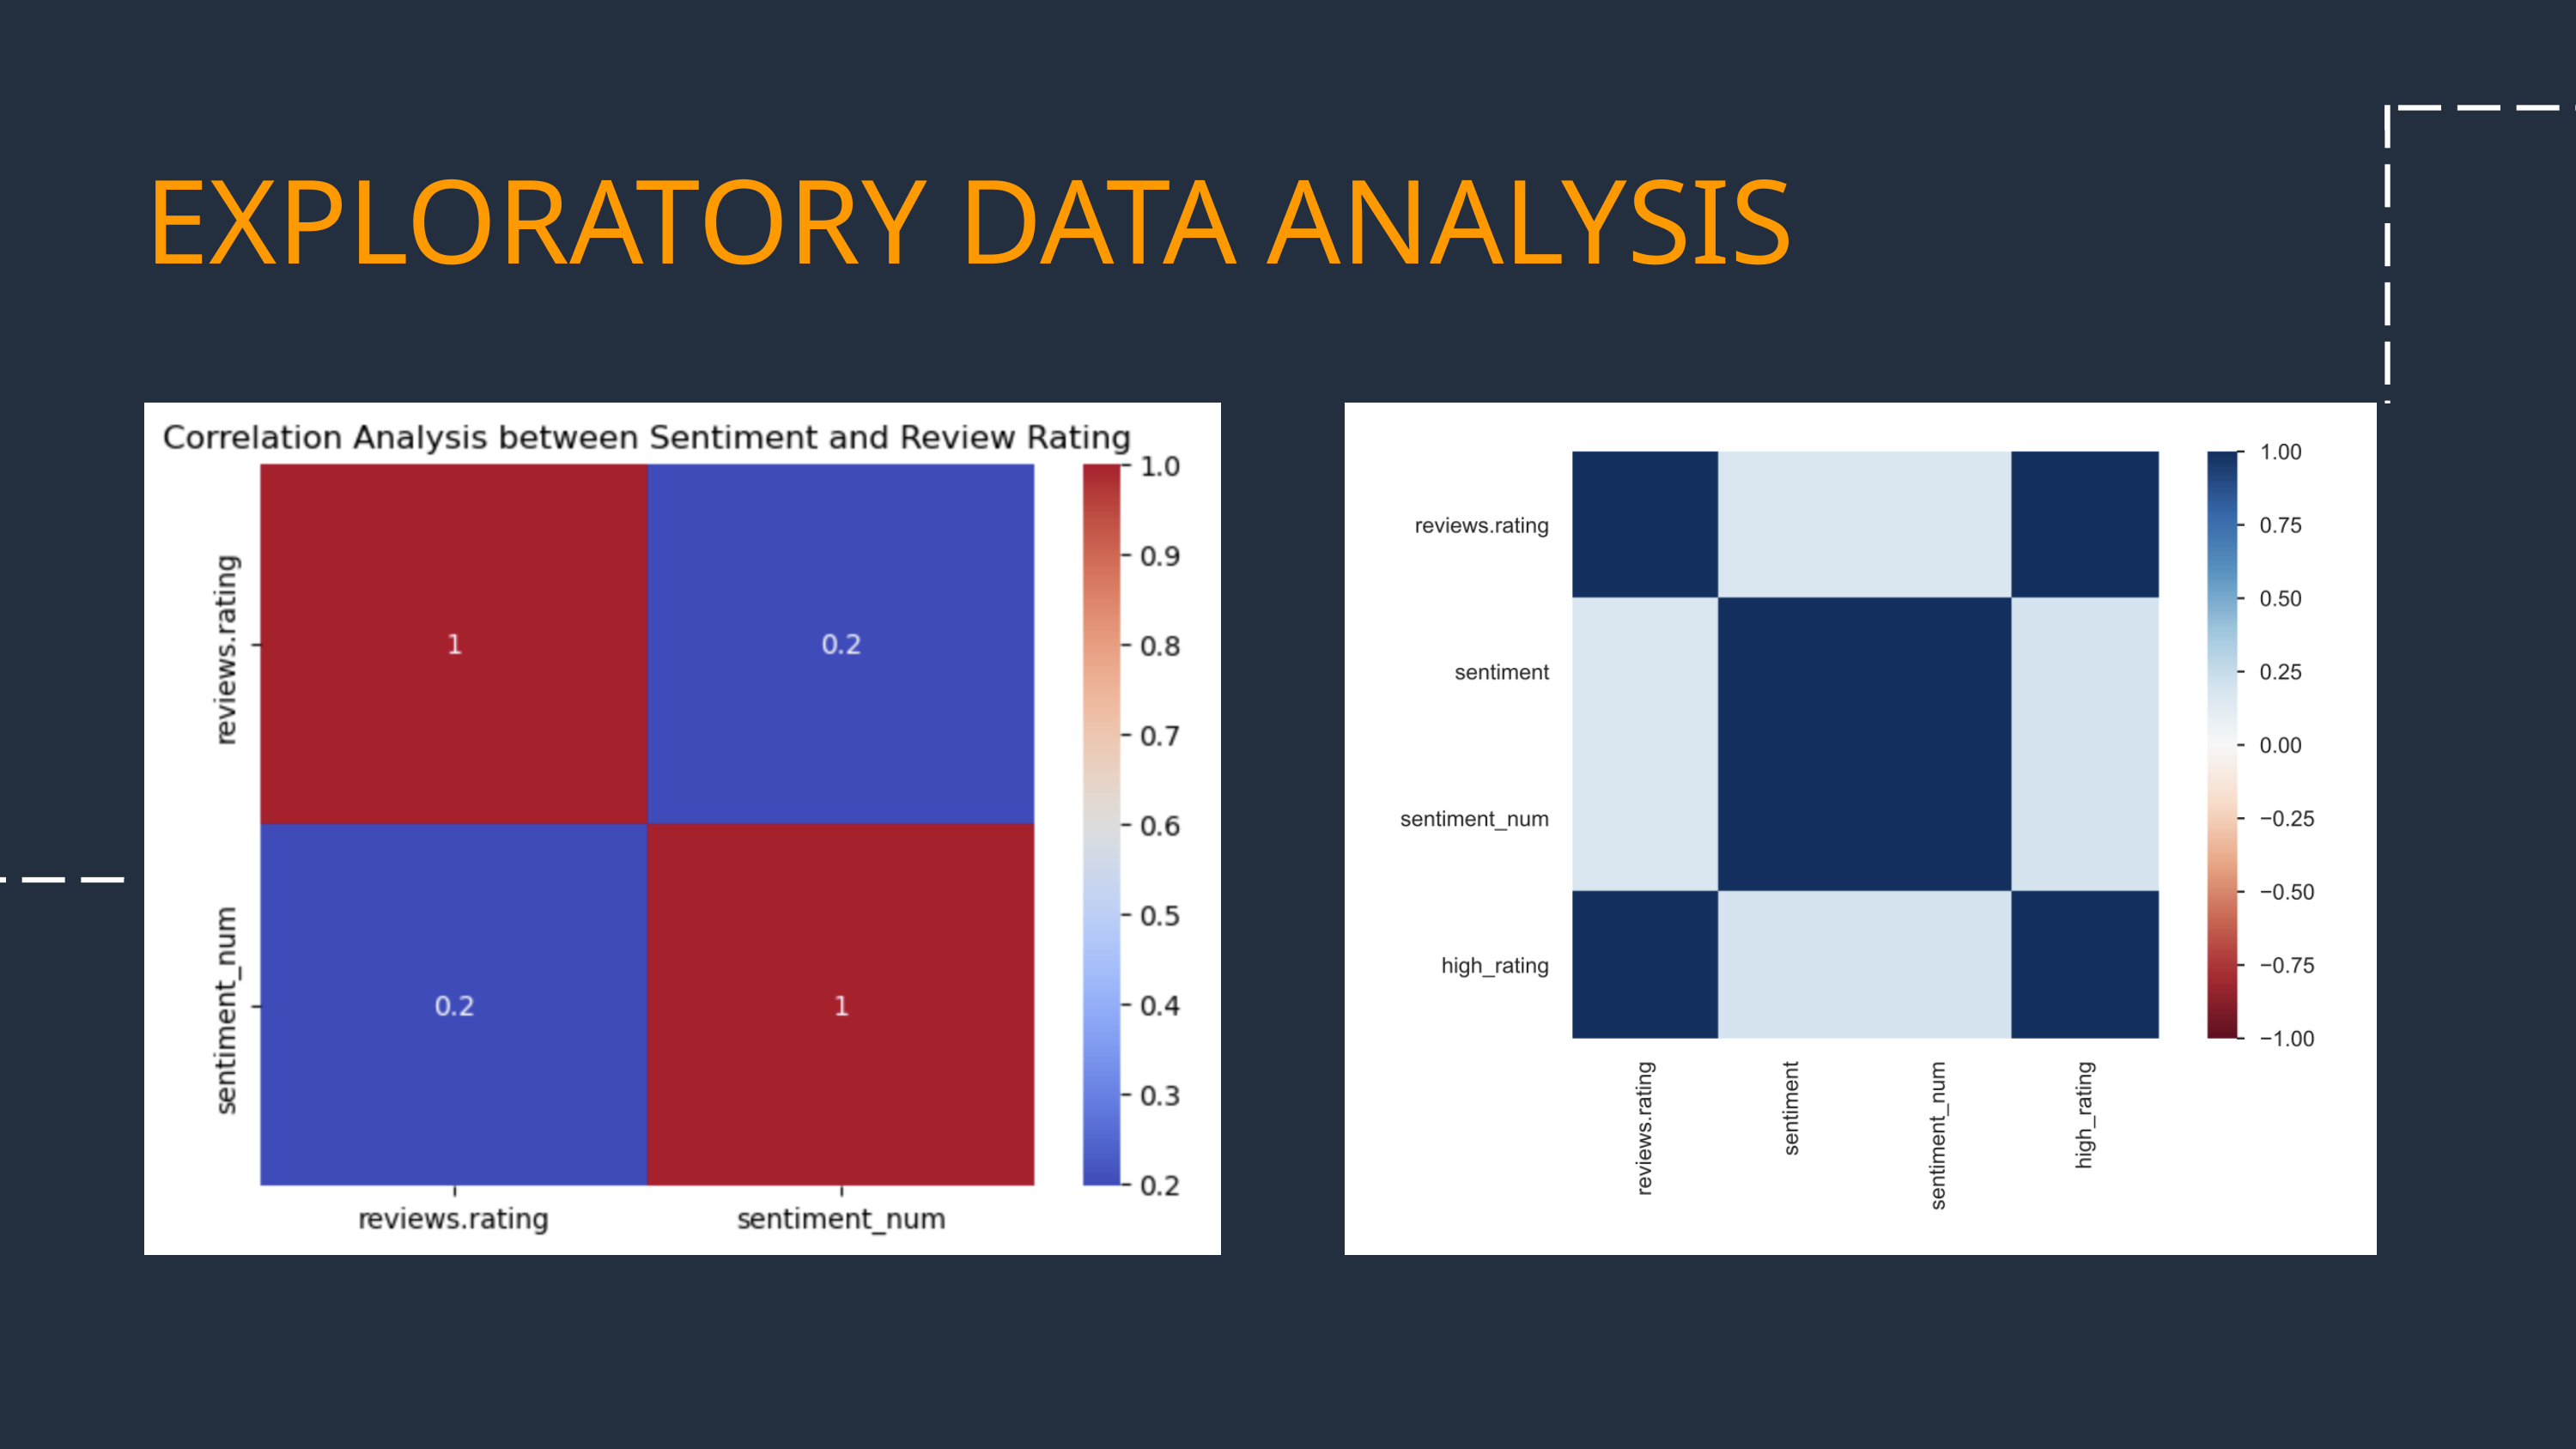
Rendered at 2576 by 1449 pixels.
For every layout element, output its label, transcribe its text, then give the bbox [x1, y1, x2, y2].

text_box EXPLORATORY DATA ANALYSIS [144, 162, 2238, 288]
picture [144, 403, 1222, 1255]
picture [1345, 403, 2378, 1255]
